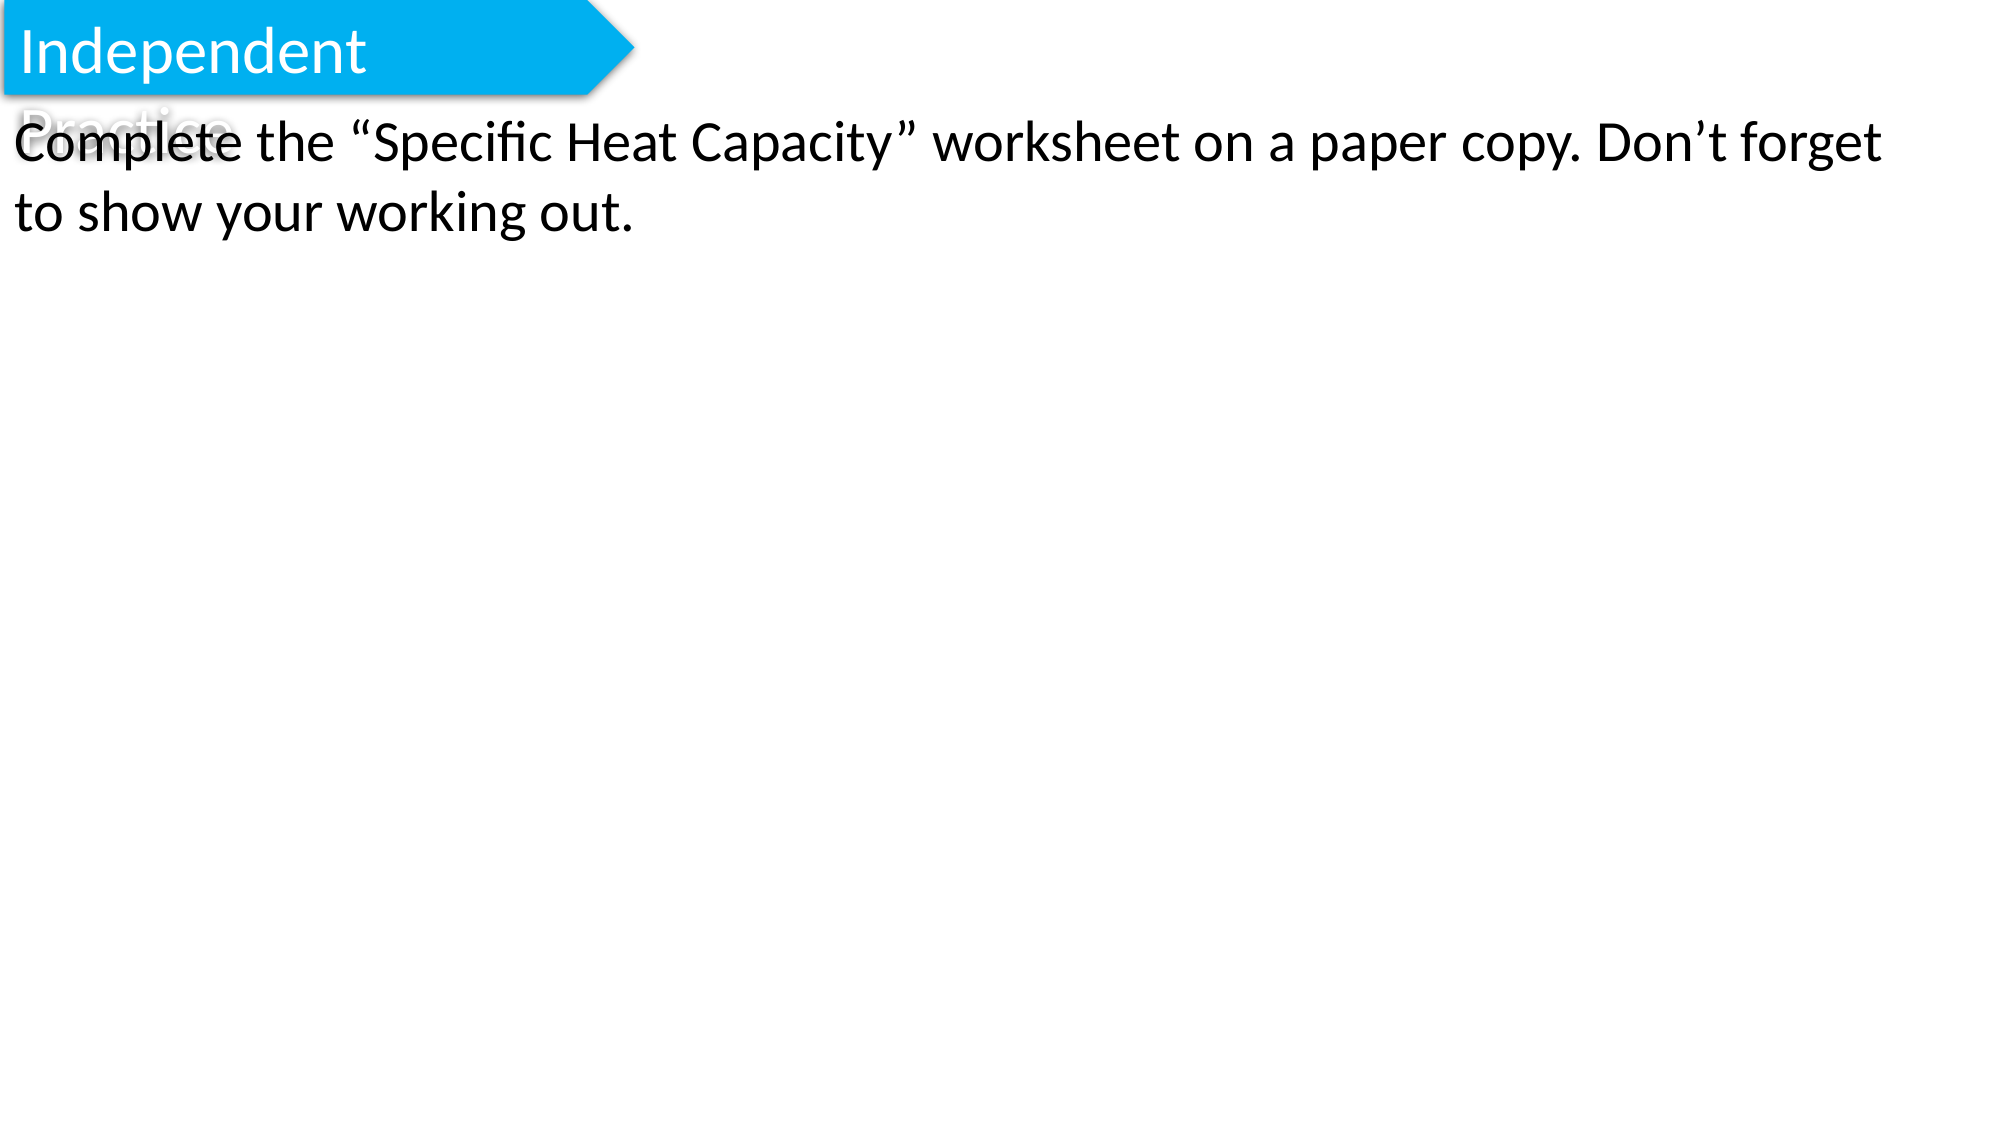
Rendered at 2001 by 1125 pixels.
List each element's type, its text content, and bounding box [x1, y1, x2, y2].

text_box Independent Practice [4, 0, 635, 95]
text_box Complete the “Specific Heat Capacity” worksheet on a paper copy. Don’t forget to show your working out. [0, 95, 1943, 321]
